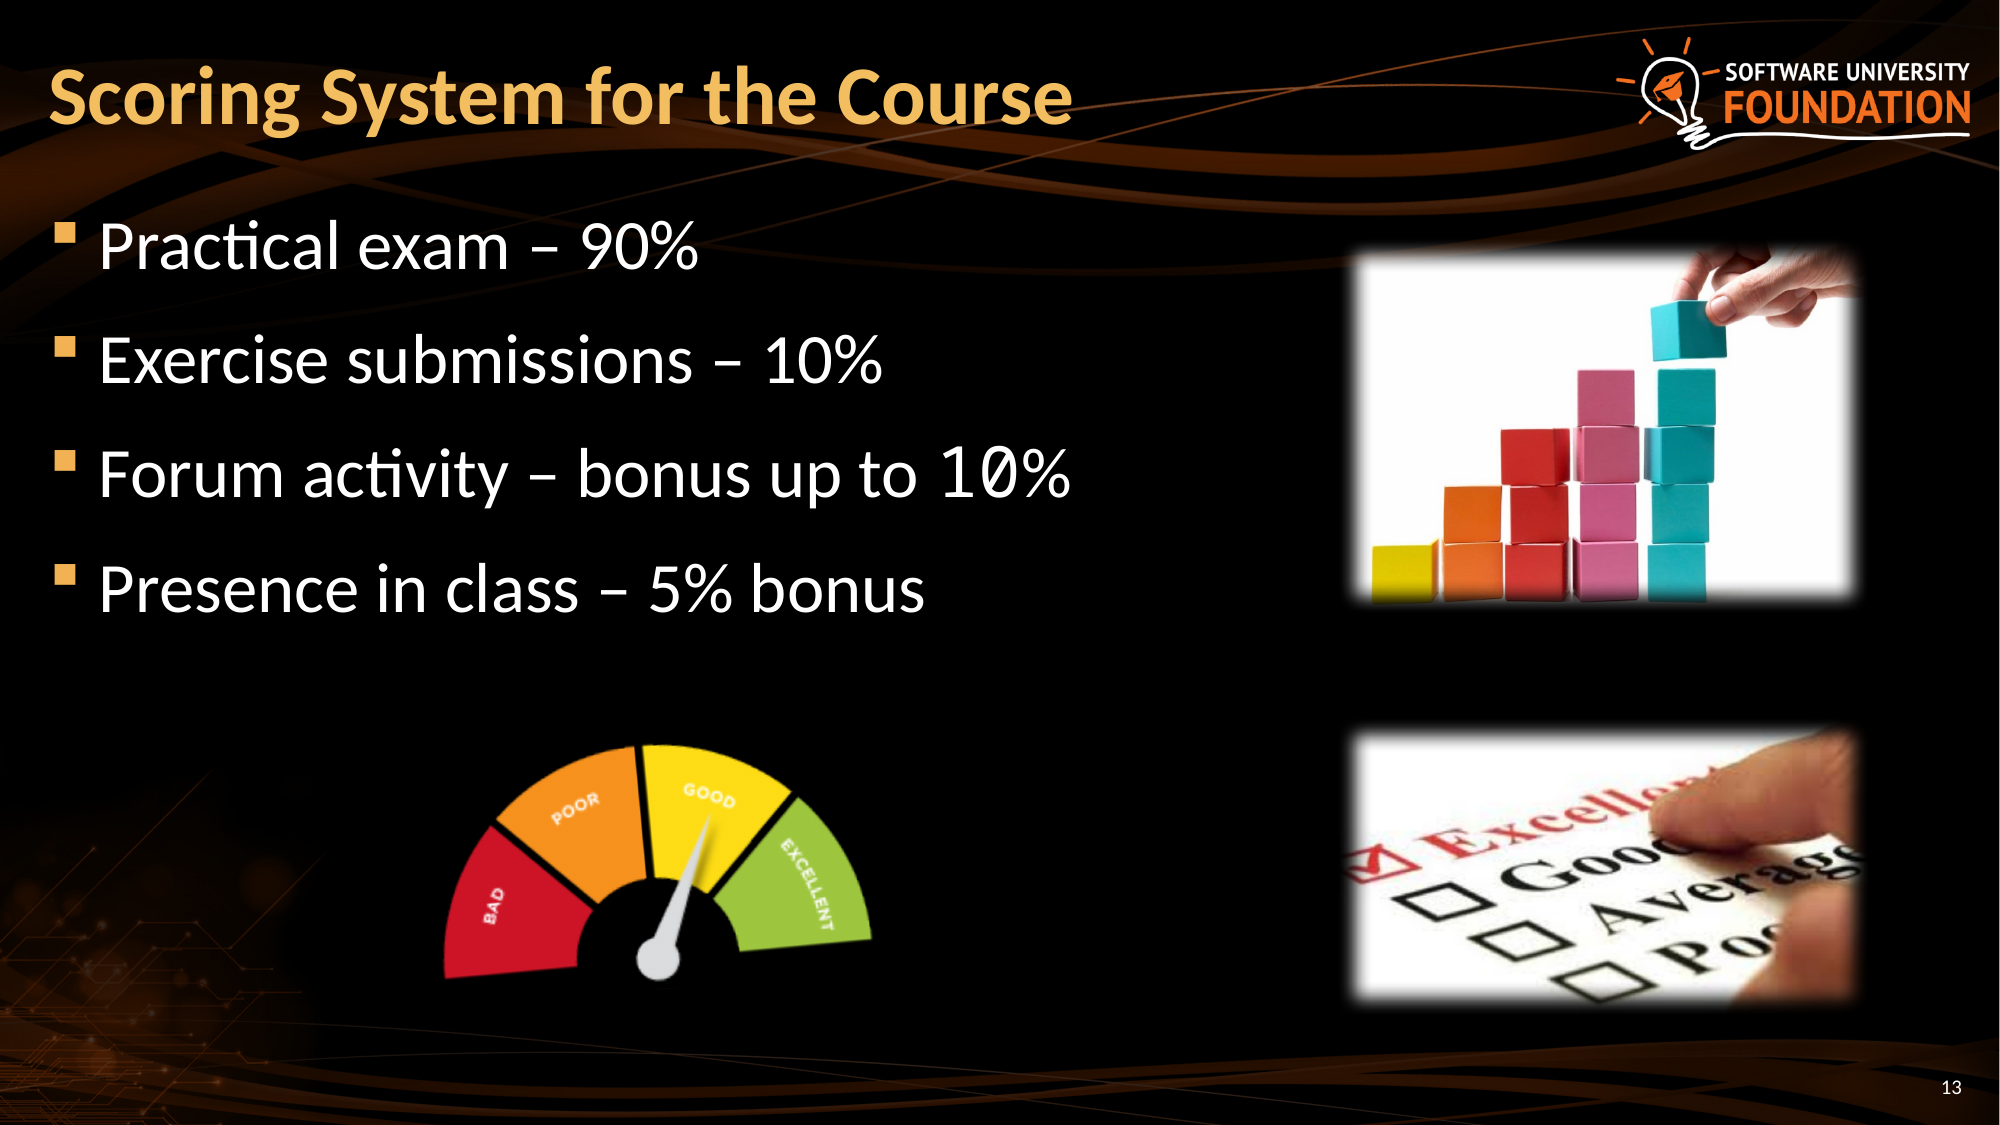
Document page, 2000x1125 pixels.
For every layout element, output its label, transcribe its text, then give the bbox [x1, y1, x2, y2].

title Scoring System for the Course [30, 6, 1602, 189]
picture [0, 0, 2000, 1125]
list Practical exam – 90% Exercise submissions – 10% Forum activity – bonus up to 10% Presence in class – 5% bonus [31, 188, 1968, 1103]
